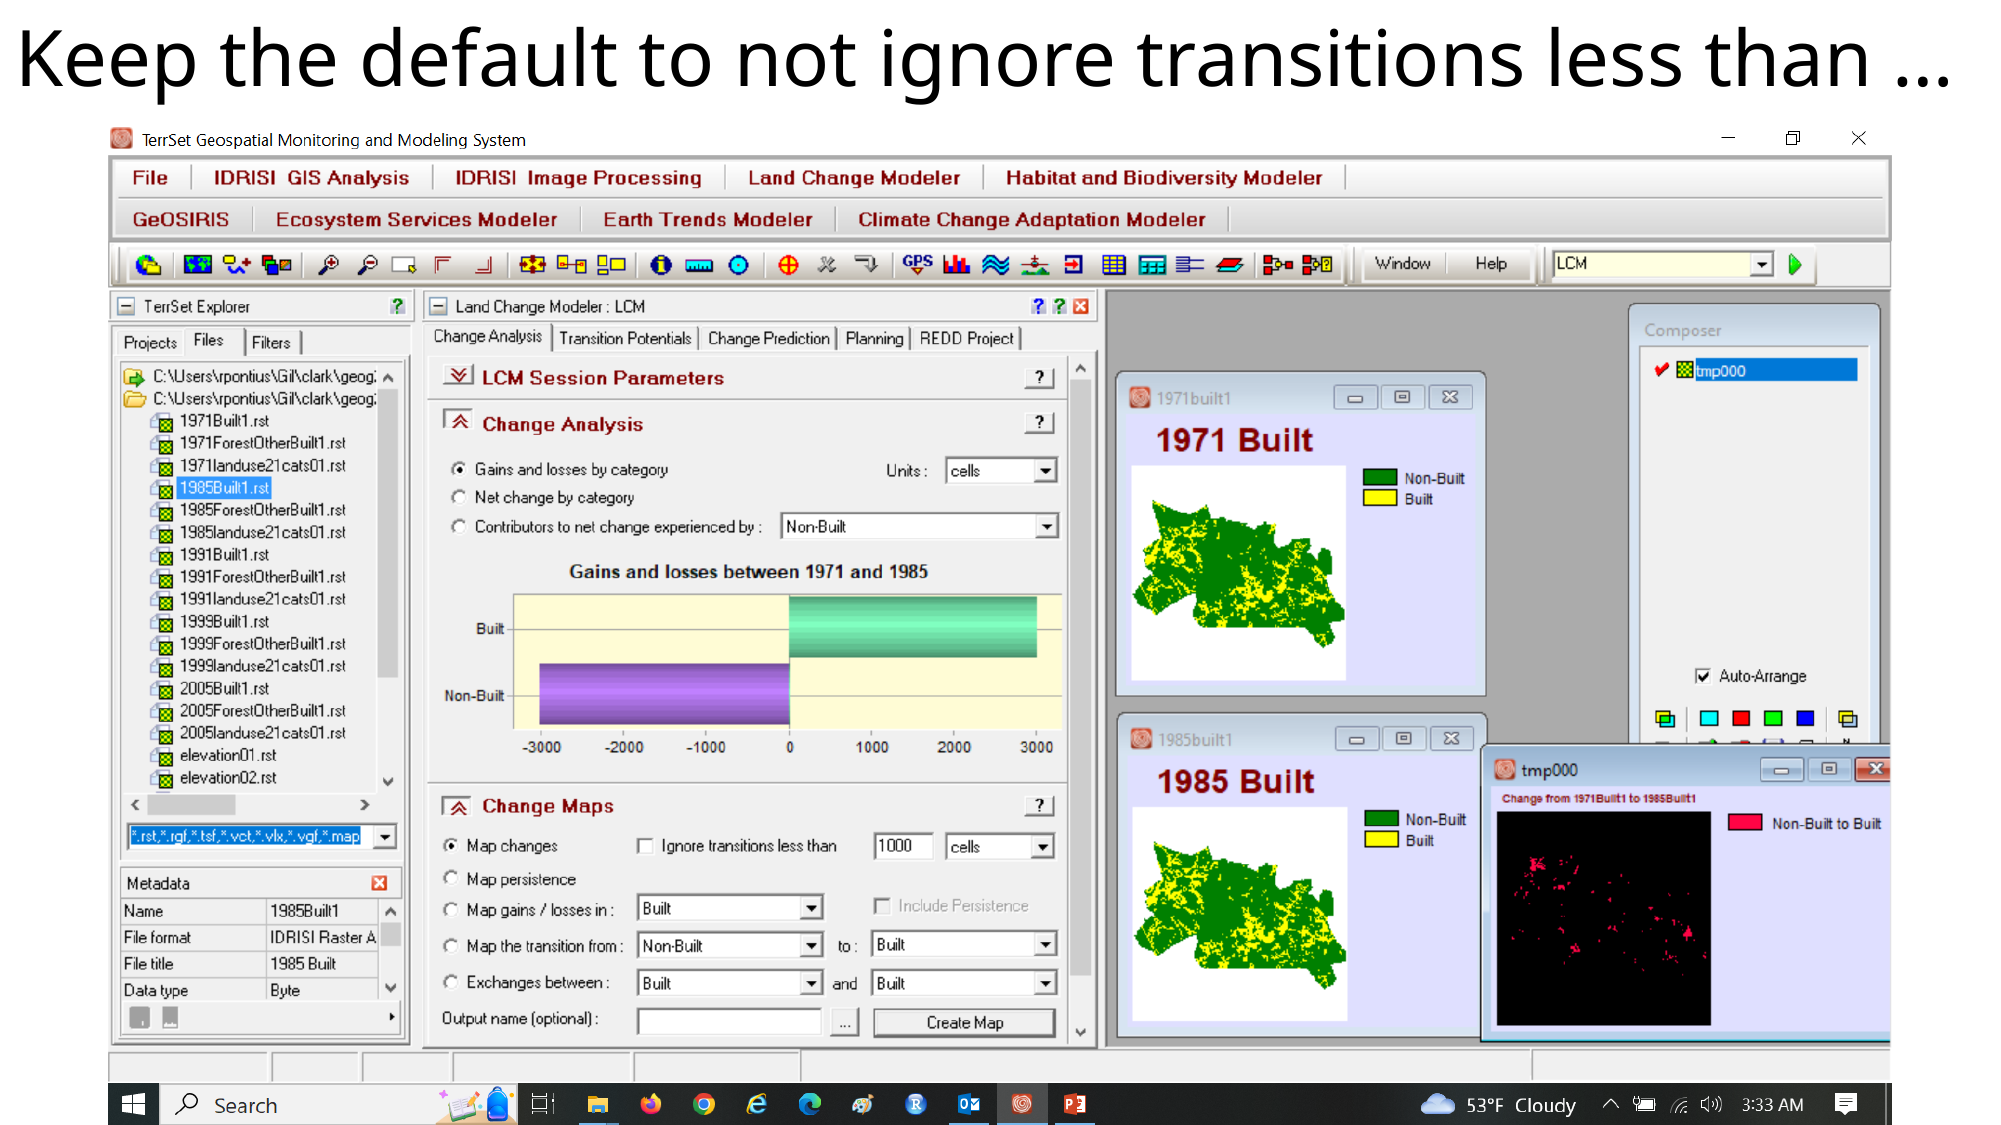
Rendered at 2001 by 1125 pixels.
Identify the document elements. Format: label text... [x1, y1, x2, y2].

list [108, 122, 1892, 1125]
title Keep the default to not ignore transitions less than … [0, 0, 2000, 123]
